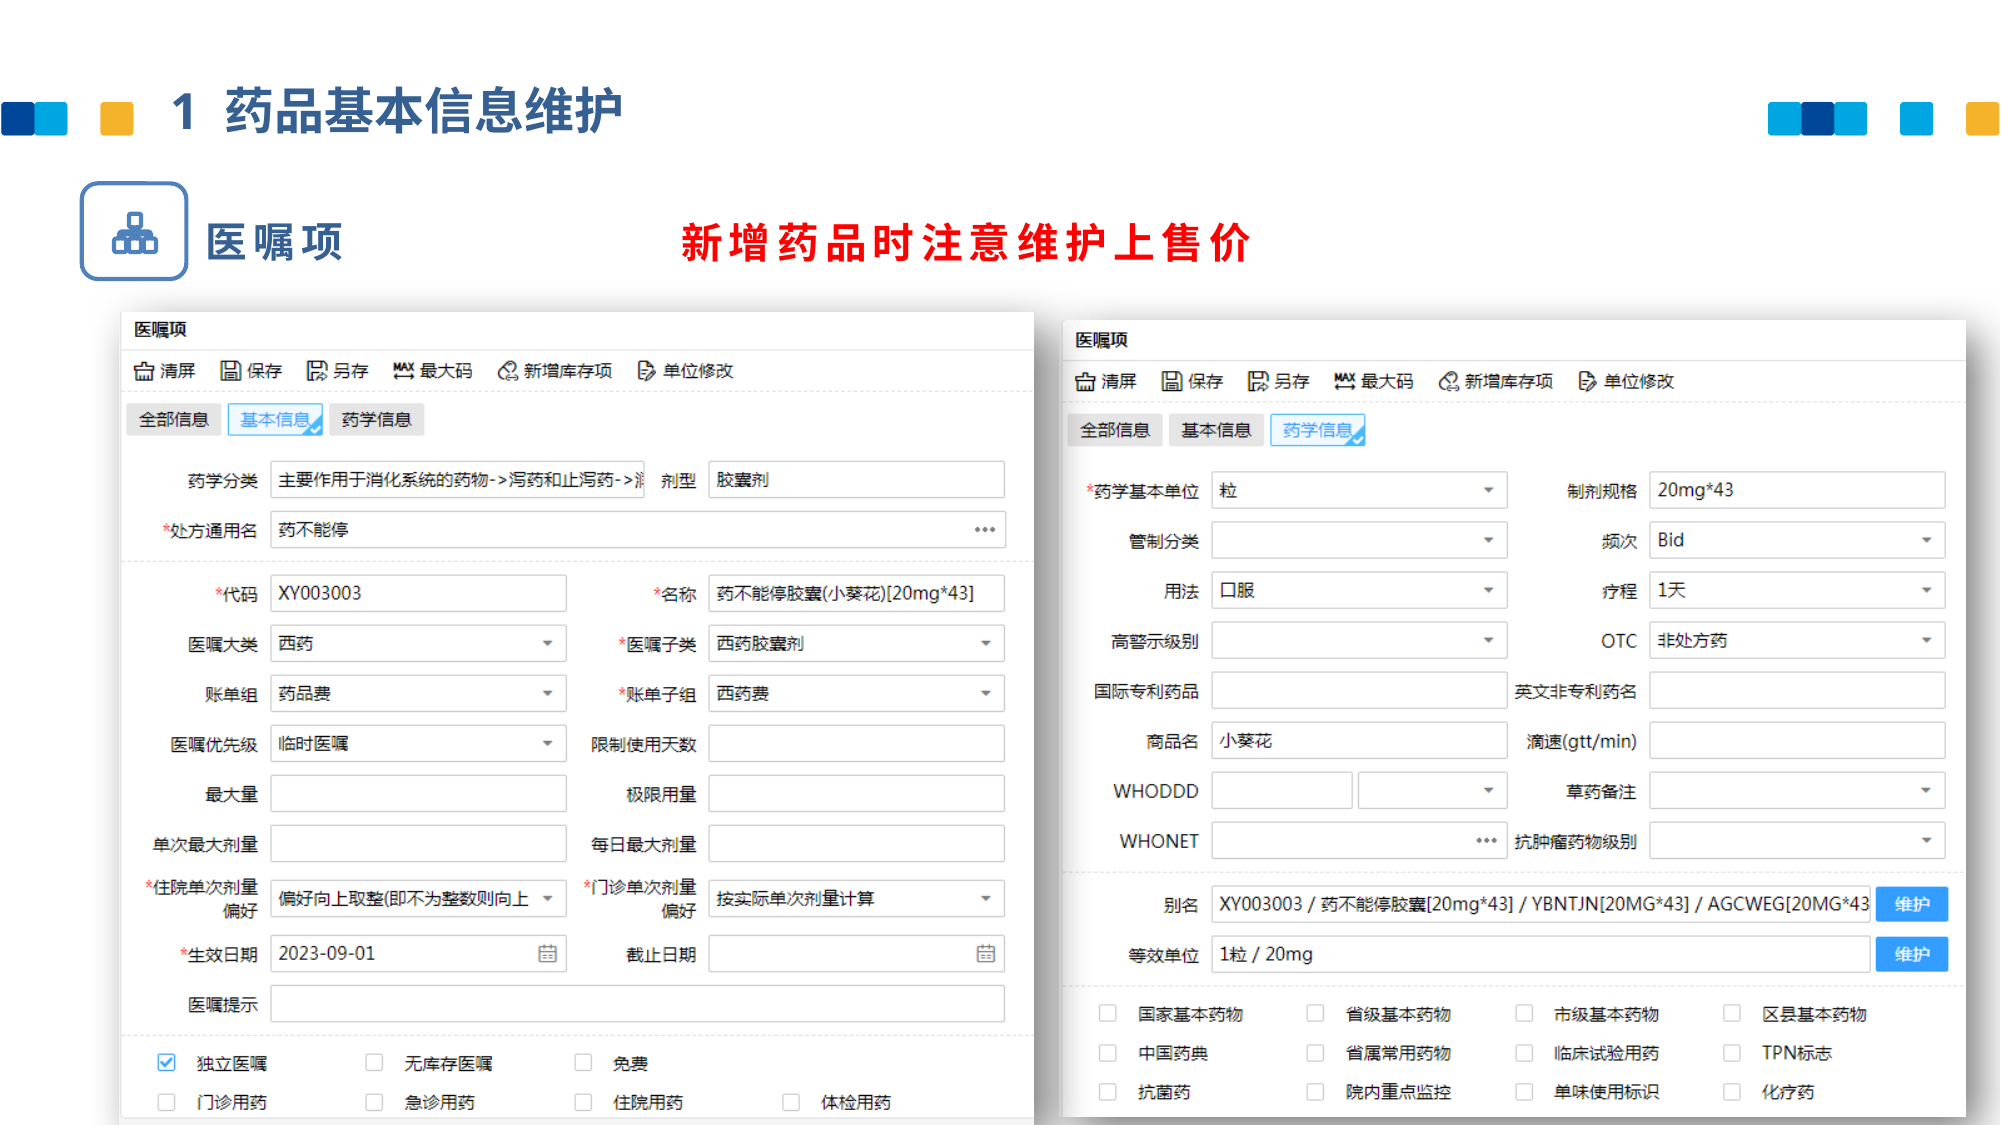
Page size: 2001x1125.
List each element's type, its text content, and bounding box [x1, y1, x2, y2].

picture [118, 312, 1034, 1125]
text_box [111, 211, 159, 255]
picture [1058, 320, 1966, 1118]
picture [0, 81, 155, 157]
picture [1687, 81, 2001, 157]
text_box 1 药品基本信息维护 [155, 79, 1687, 166]
text_box 医嘱项 [205, 205, 749, 266]
text_box 新增药品时注意维护上售价 [681, 207, 1485, 268]
text_box [79, 181, 189, 282]
